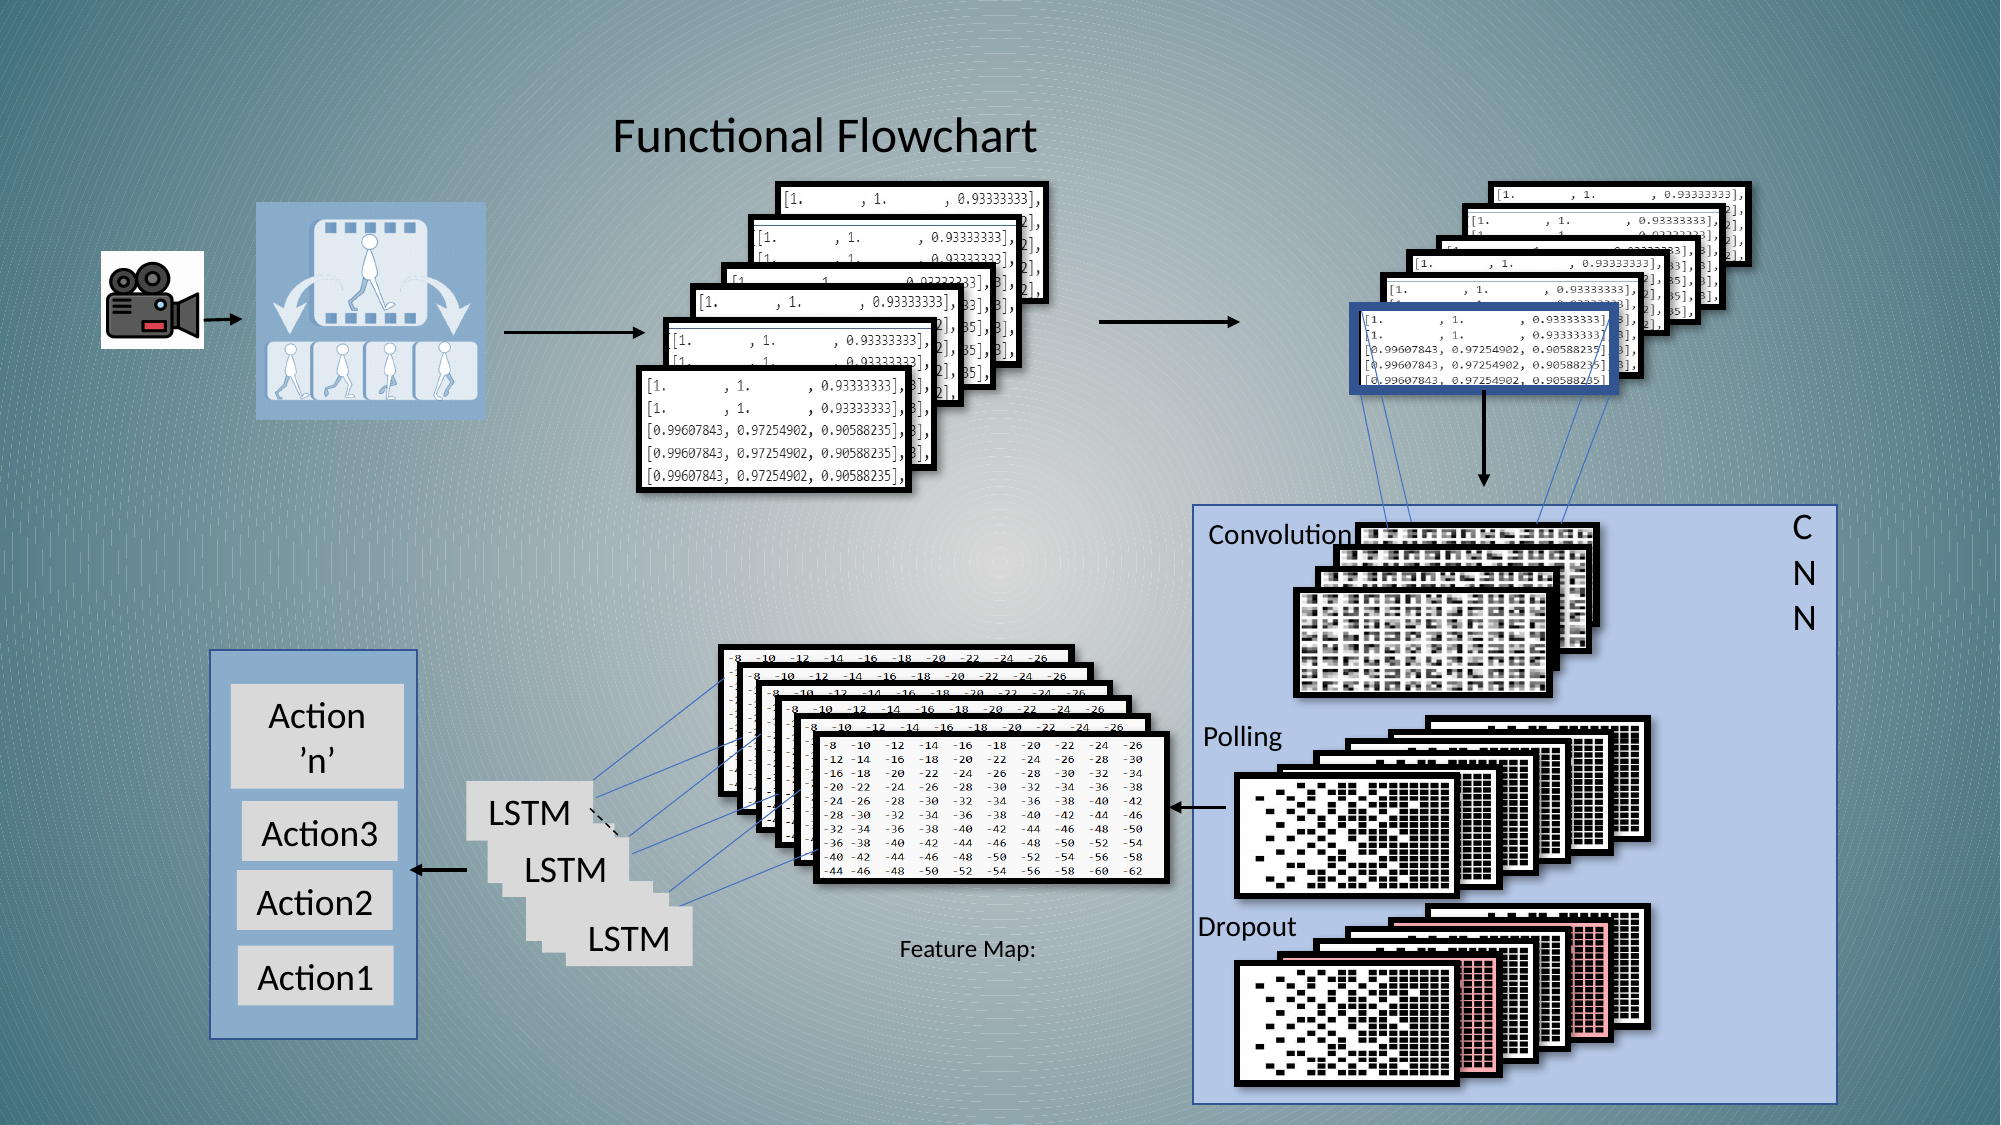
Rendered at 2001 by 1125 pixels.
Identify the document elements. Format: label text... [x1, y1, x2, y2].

text_box Functional Flowchart [400, 94, 1262, 170]
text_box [101, 186, 1848, 1104]
